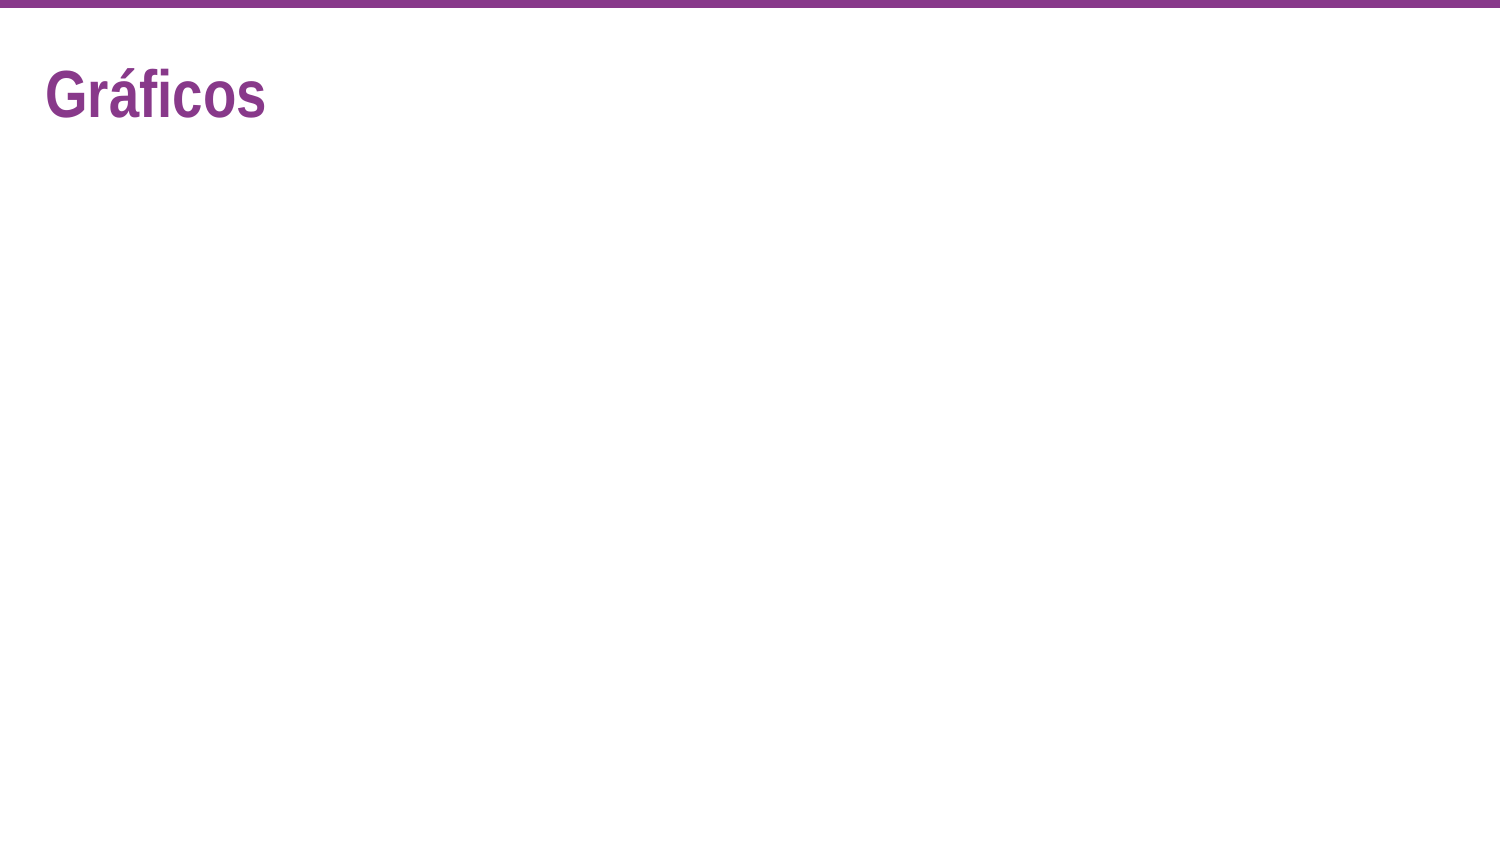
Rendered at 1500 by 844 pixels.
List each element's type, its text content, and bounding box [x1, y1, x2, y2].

text_box Gráficos [30, 43, 283, 139]
